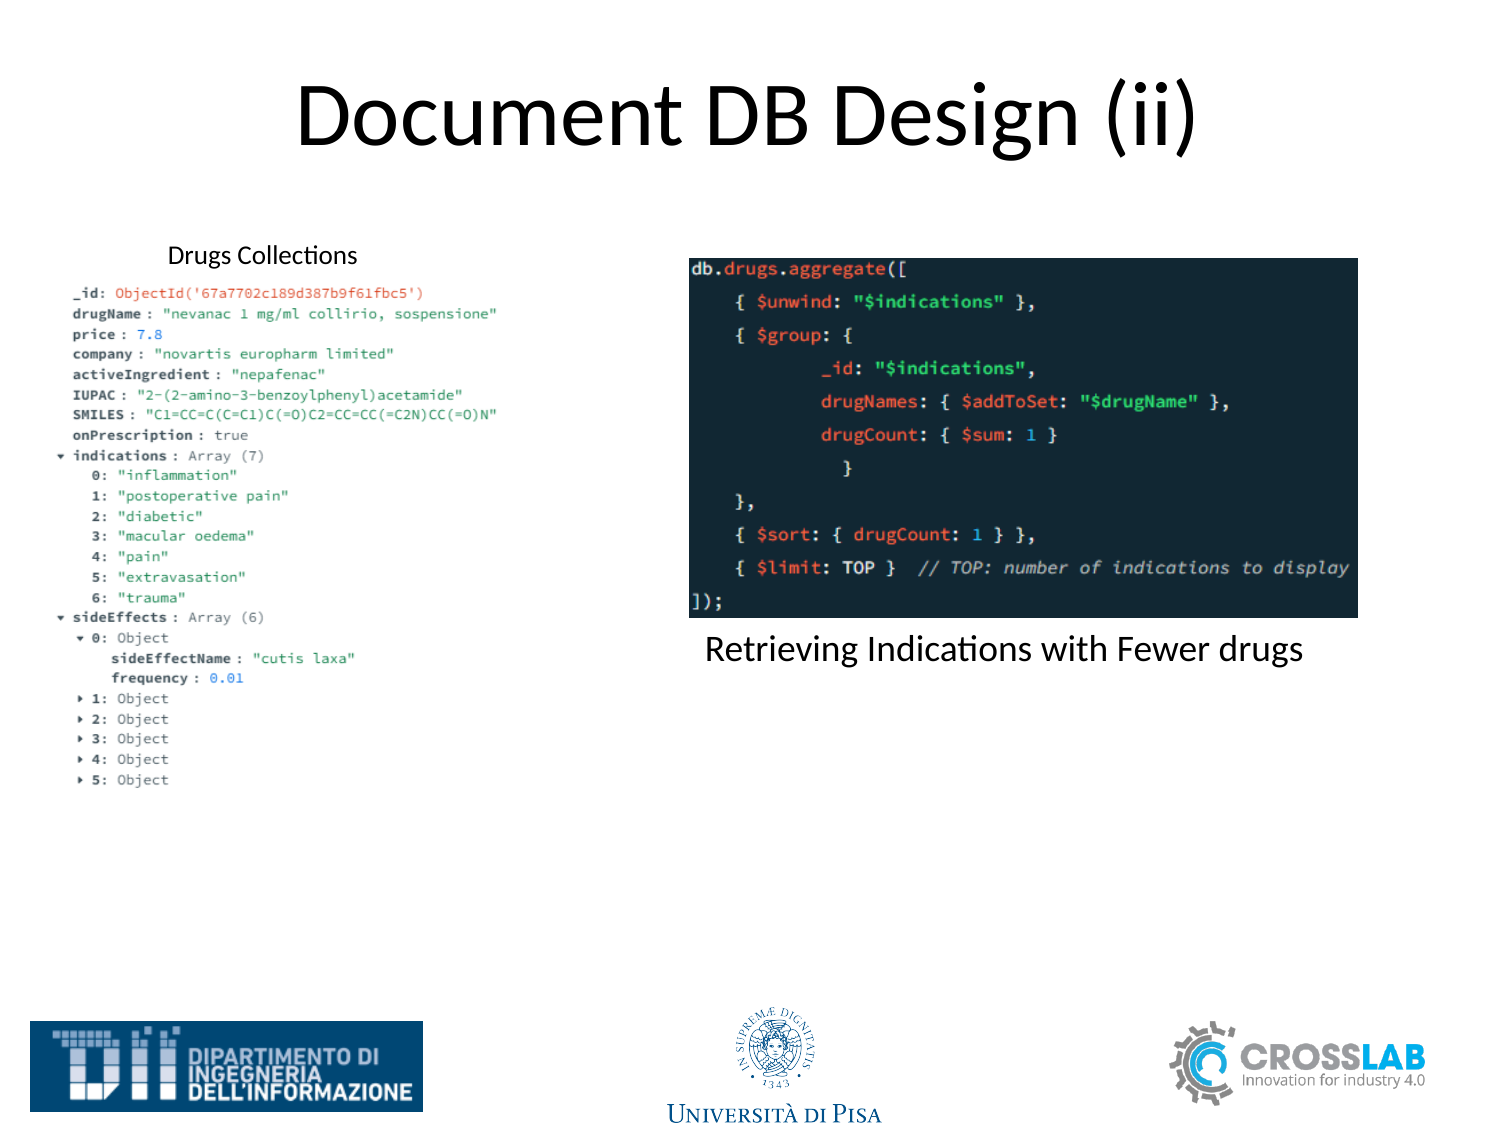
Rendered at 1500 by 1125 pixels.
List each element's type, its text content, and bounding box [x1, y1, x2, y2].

title Document DB Design (ii) [30, 14, 1468, 203]
picture [689, 257, 1359, 618]
picture [48, 272, 551, 803]
text_box Drugs Collections [152, 222, 453, 271]
picture [30, 1021, 423, 1112]
picture [1169, 1021, 1425, 1106]
picture [667, 1007, 882, 1123]
text_box Retrieving Indications with Fewer drugs [689, 625, 1358, 685]
